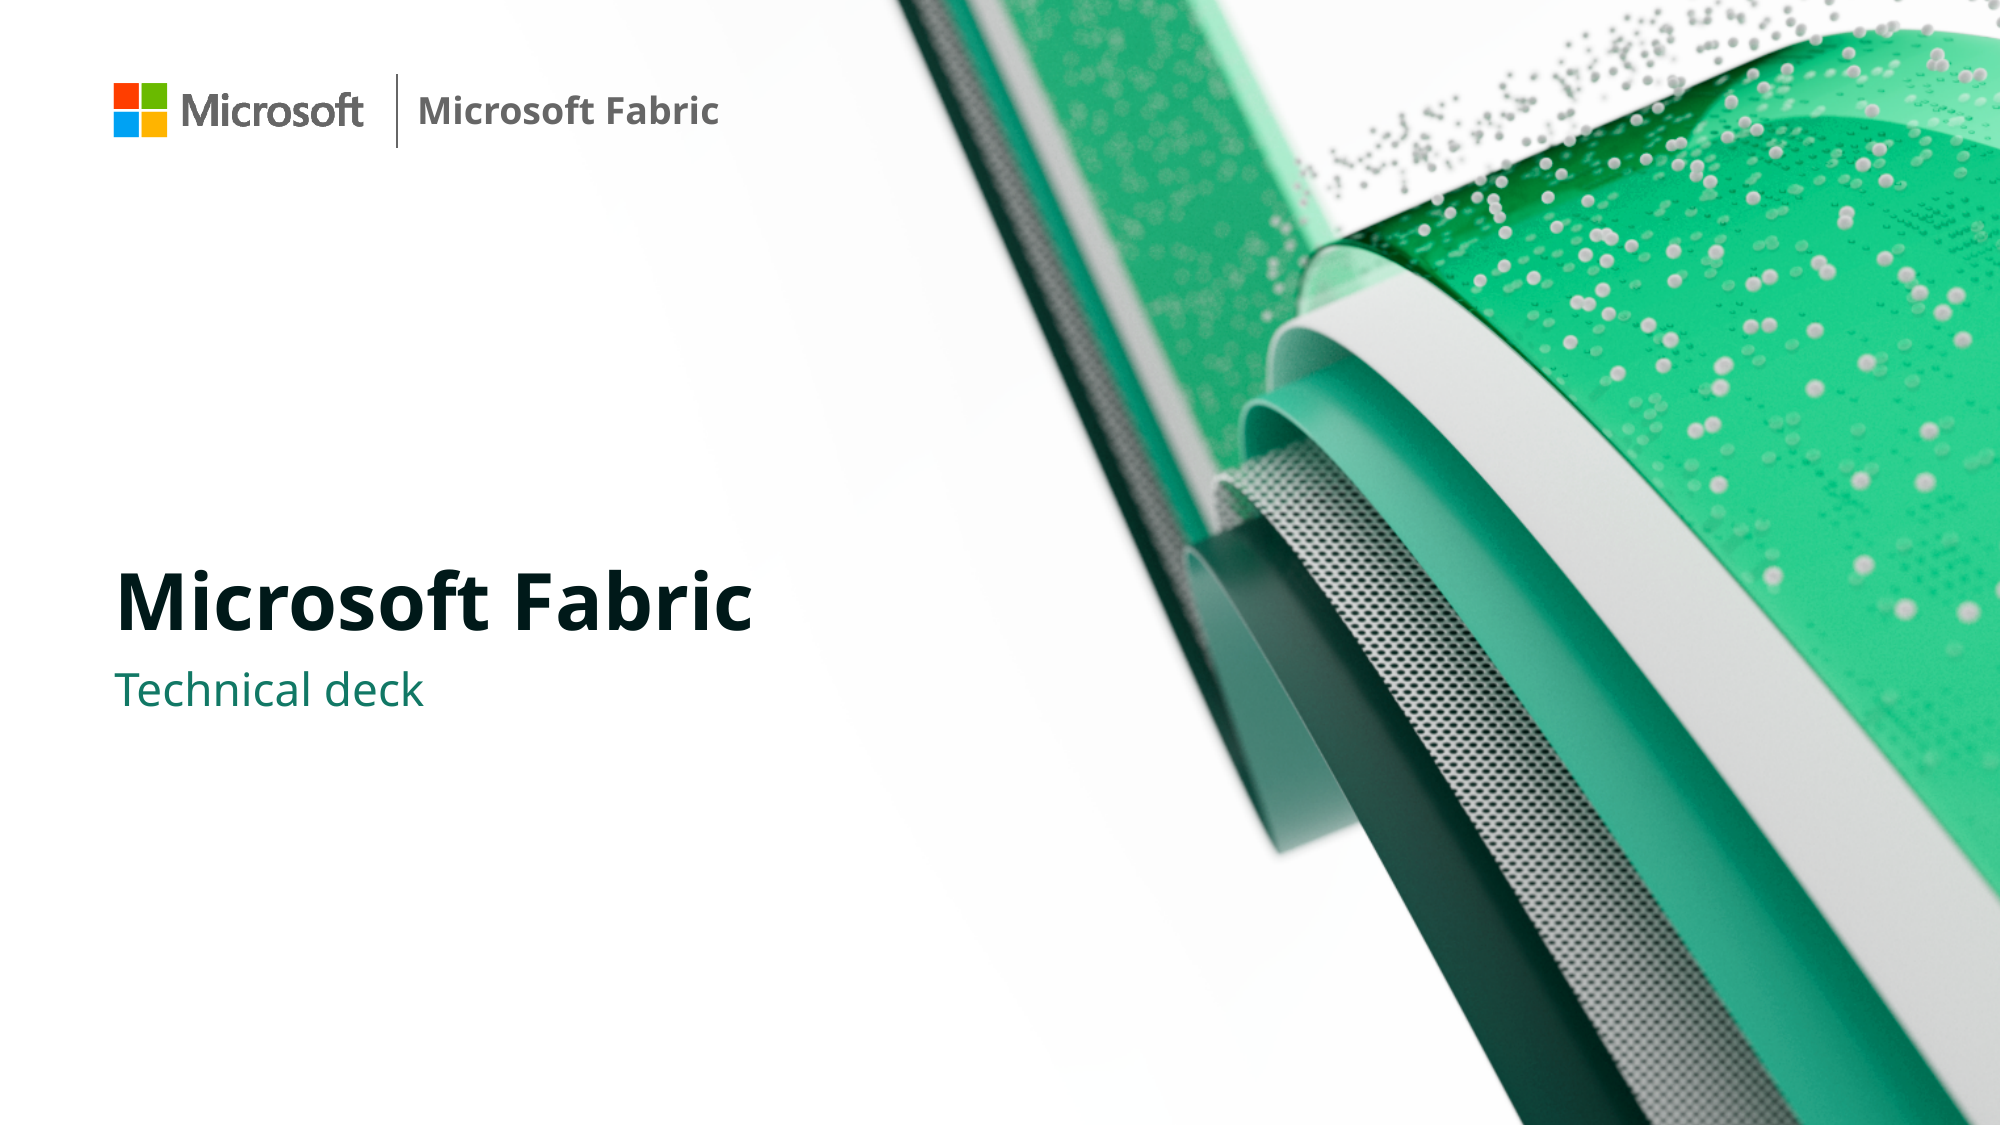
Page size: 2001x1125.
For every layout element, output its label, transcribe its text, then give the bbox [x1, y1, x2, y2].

title Microsoft Fabric [99, 561, 1031, 649]
picture [0, 0, 2000, 1125]
subtitle Technical deck [99, 653, 1031, 714]
